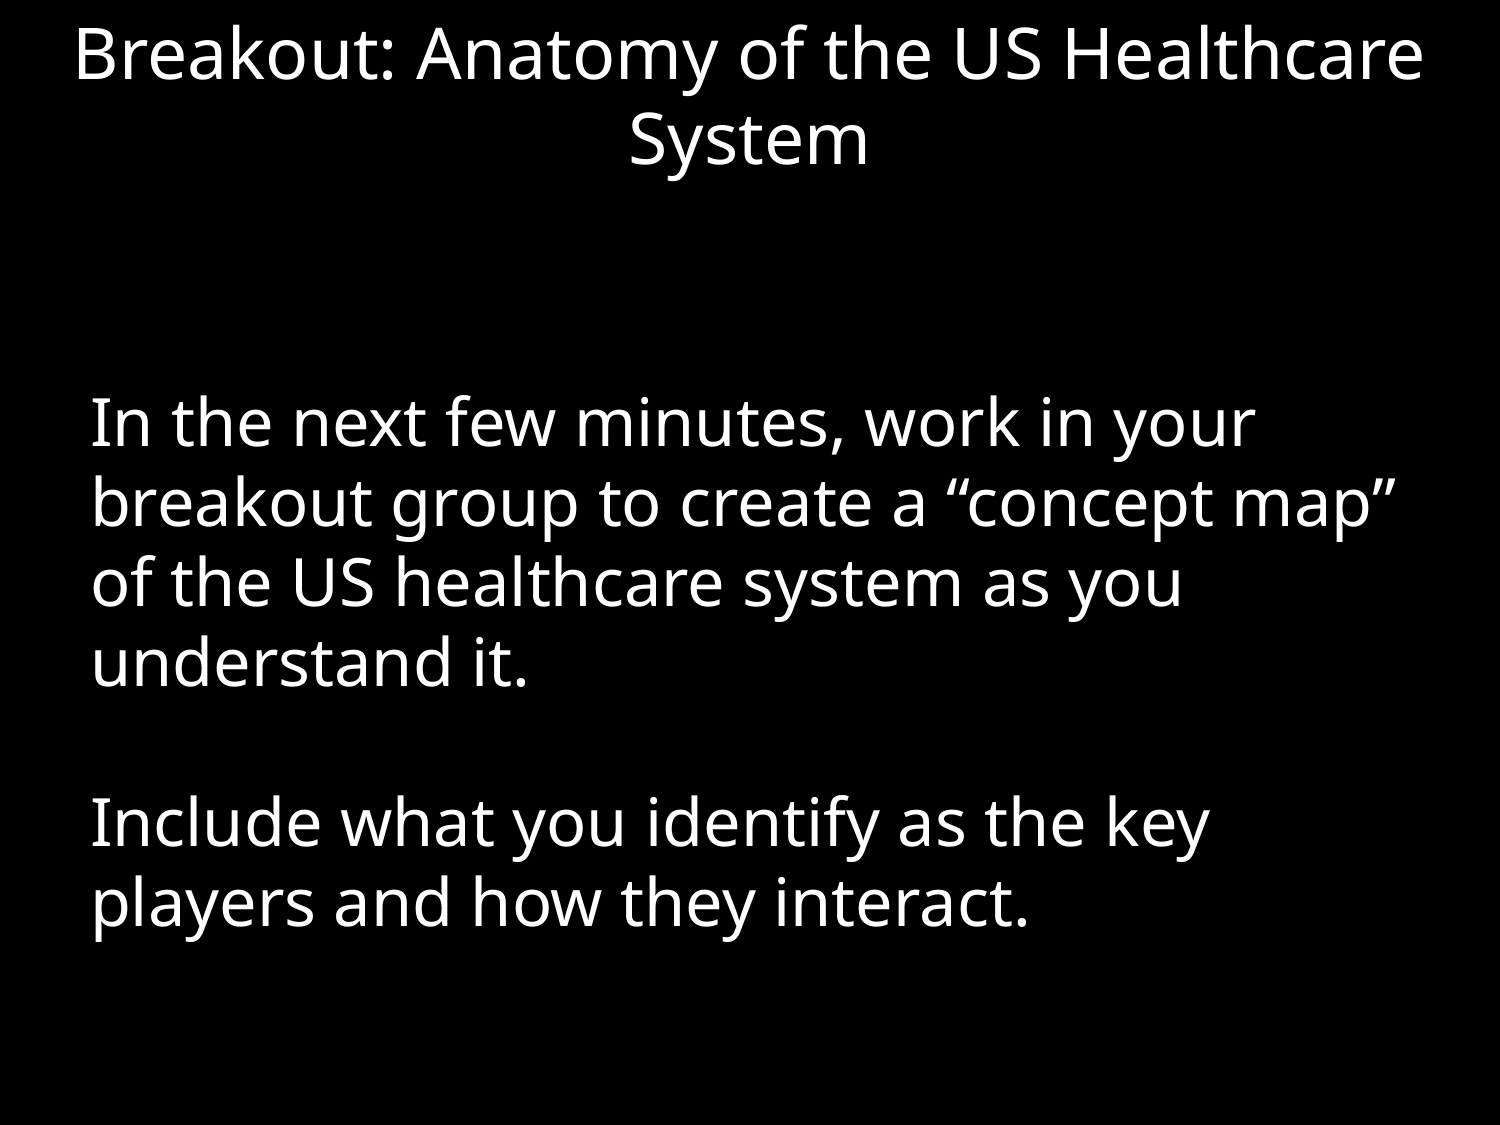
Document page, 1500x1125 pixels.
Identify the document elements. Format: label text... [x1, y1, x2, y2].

list In the next few minutes, work in your breakout group to create a “concept map” of the US healthcare system as you understand it. Include what you identify as the key players and how they interact. [75, 372, 1425, 909]
title Breakout: Anatomy of the US Healthcare System [0, 0, 1500, 188]
